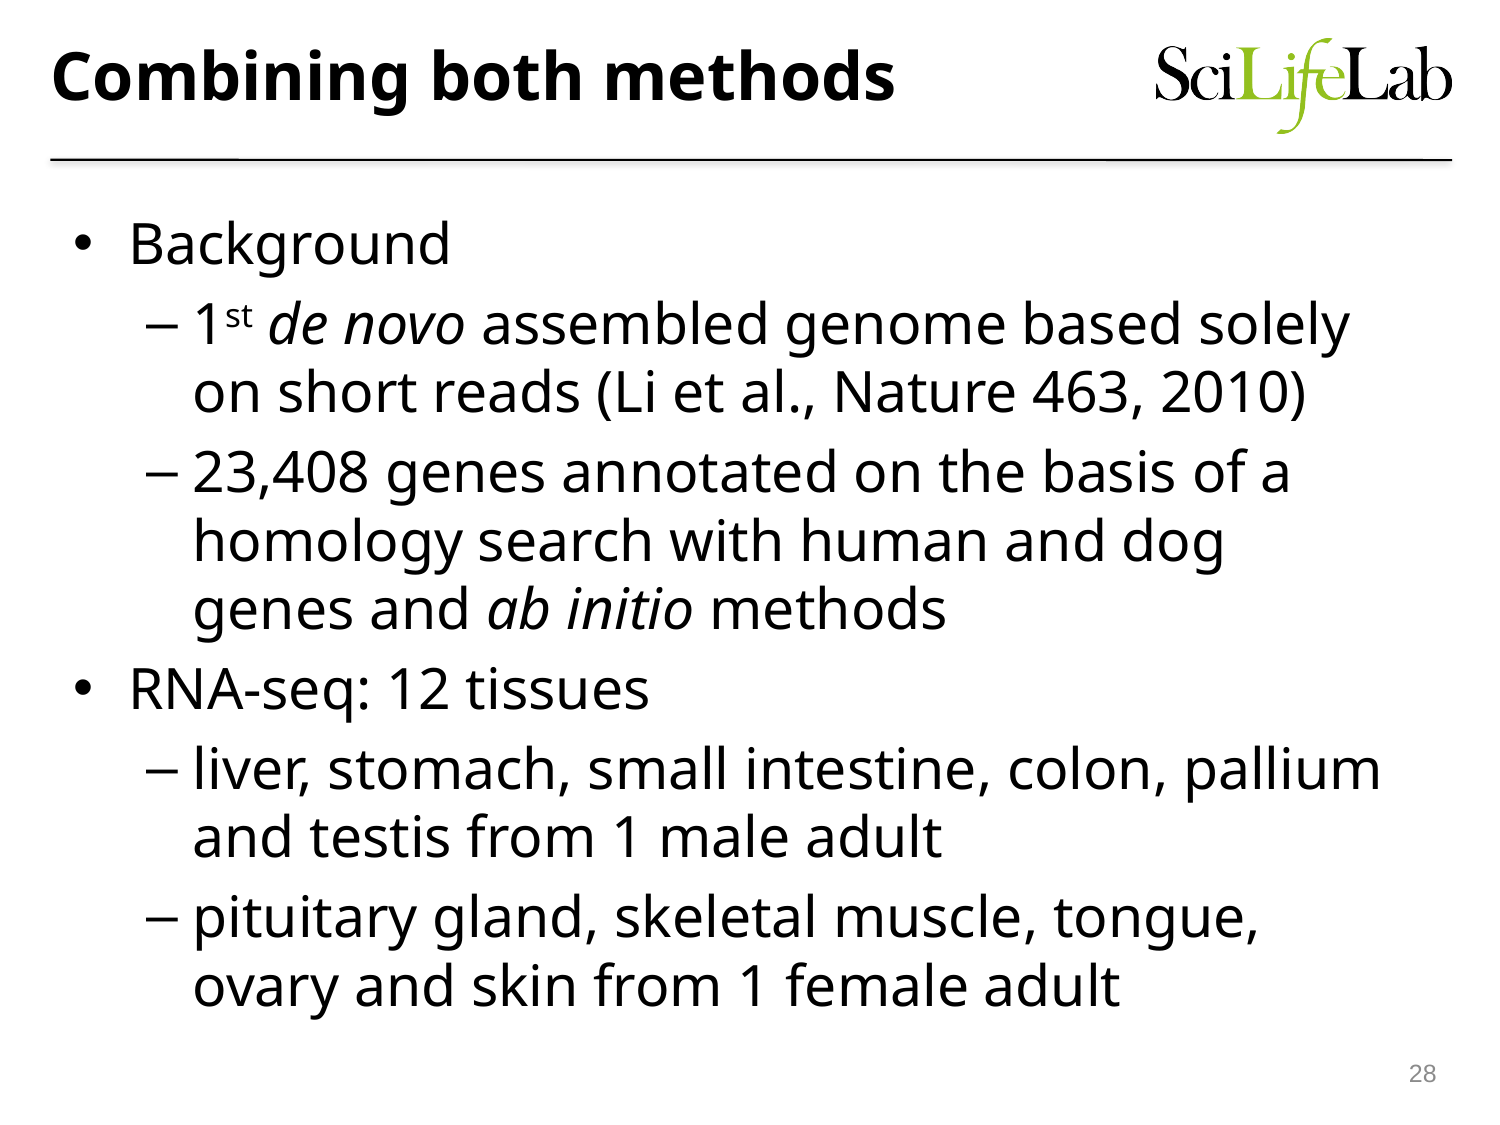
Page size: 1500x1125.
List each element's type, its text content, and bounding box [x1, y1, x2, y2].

list Background 1st de novo assembled genome based solely on short reads (Li et al., Nature 463, 2010) 23,408 genes annotated on the basis of a homology search with human and dog genes and ab initio methods RNA-seq: 12 tissues liver, stomach, small intestine, colon, pallium and testis from 1 male adult pituitary gland, skeletal muscle, tongue, ovary and skin from 1 female adult [73, 207, 1401, 1020]
picture [1156, 38, 1452, 134]
slide_number 28 [1074, 1042, 1452, 1103]
title Combining both methods [50, 34, 1075, 128]
